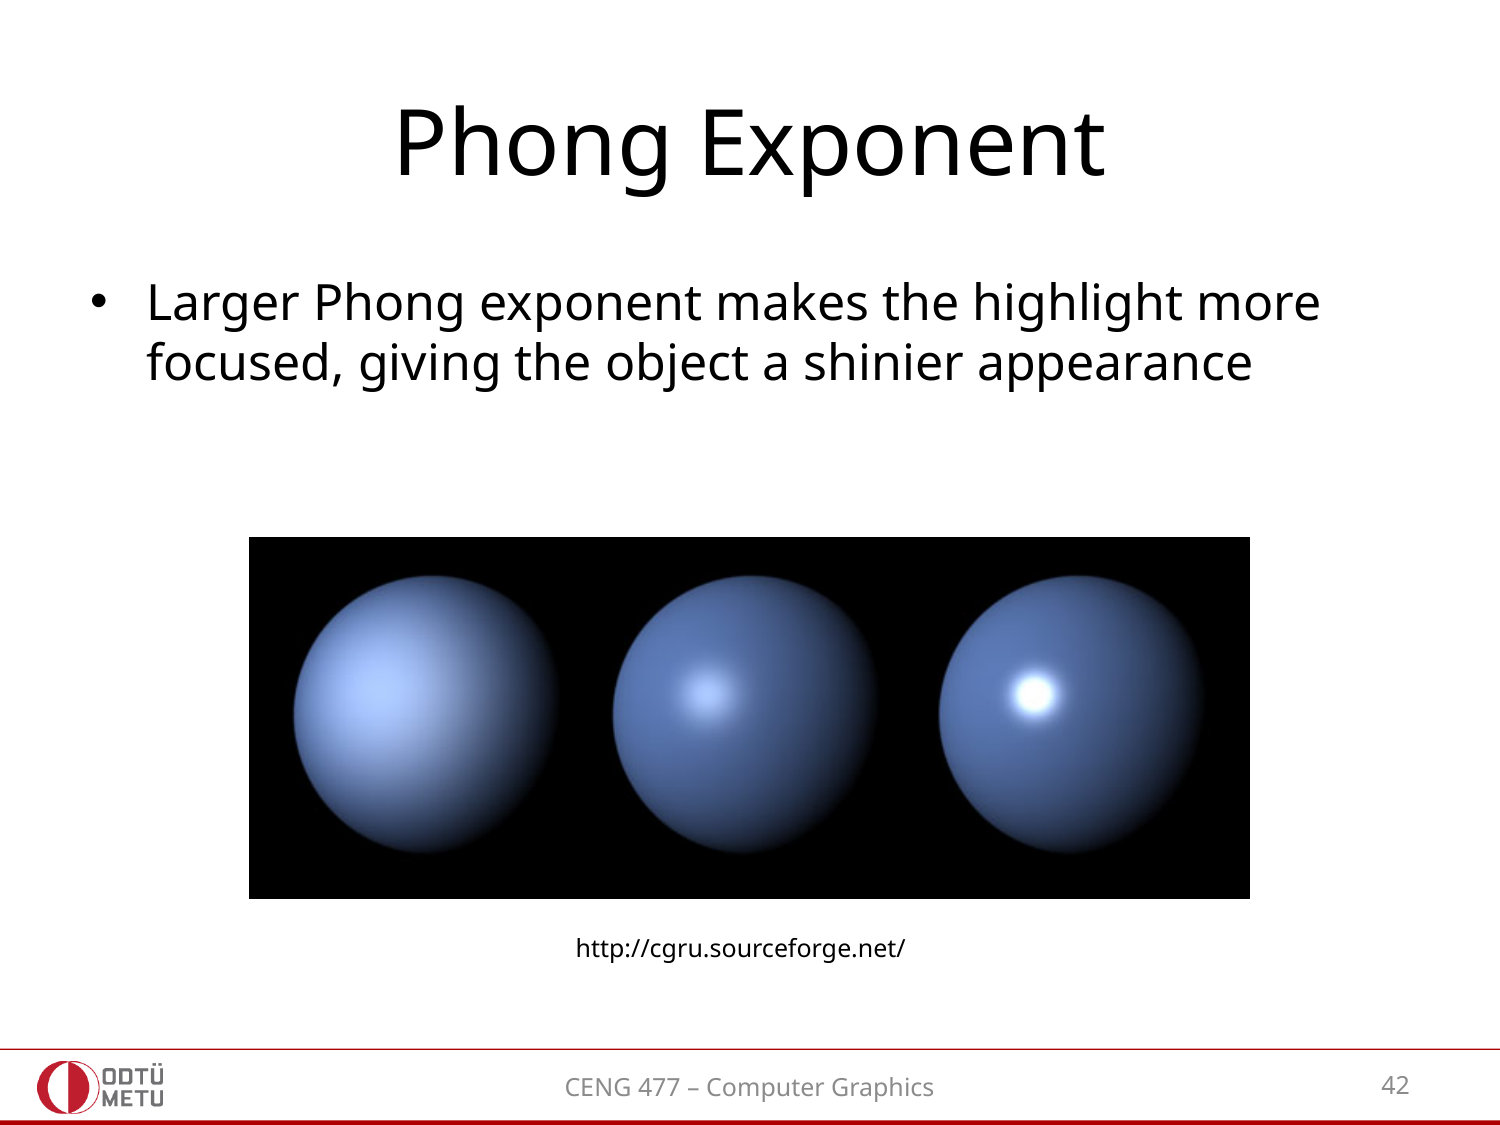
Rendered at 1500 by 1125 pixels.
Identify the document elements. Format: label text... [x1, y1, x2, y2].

text_box http://cgru.sourceforge.net/ [560, 924, 921, 970]
footer CENG 477 – Computer Graphics [512, 1056, 988, 1117]
picture [37, 1061, 163, 1114]
list Larger Phong exponent makes the highlight more focused, giving the object a shinier appearance [75, 262, 1425, 1005]
slide_number 42 [1074, 1056, 1425, 1117]
title Phong Exponent [75, 45, 1425, 233]
picture [249, 537, 1251, 899]
